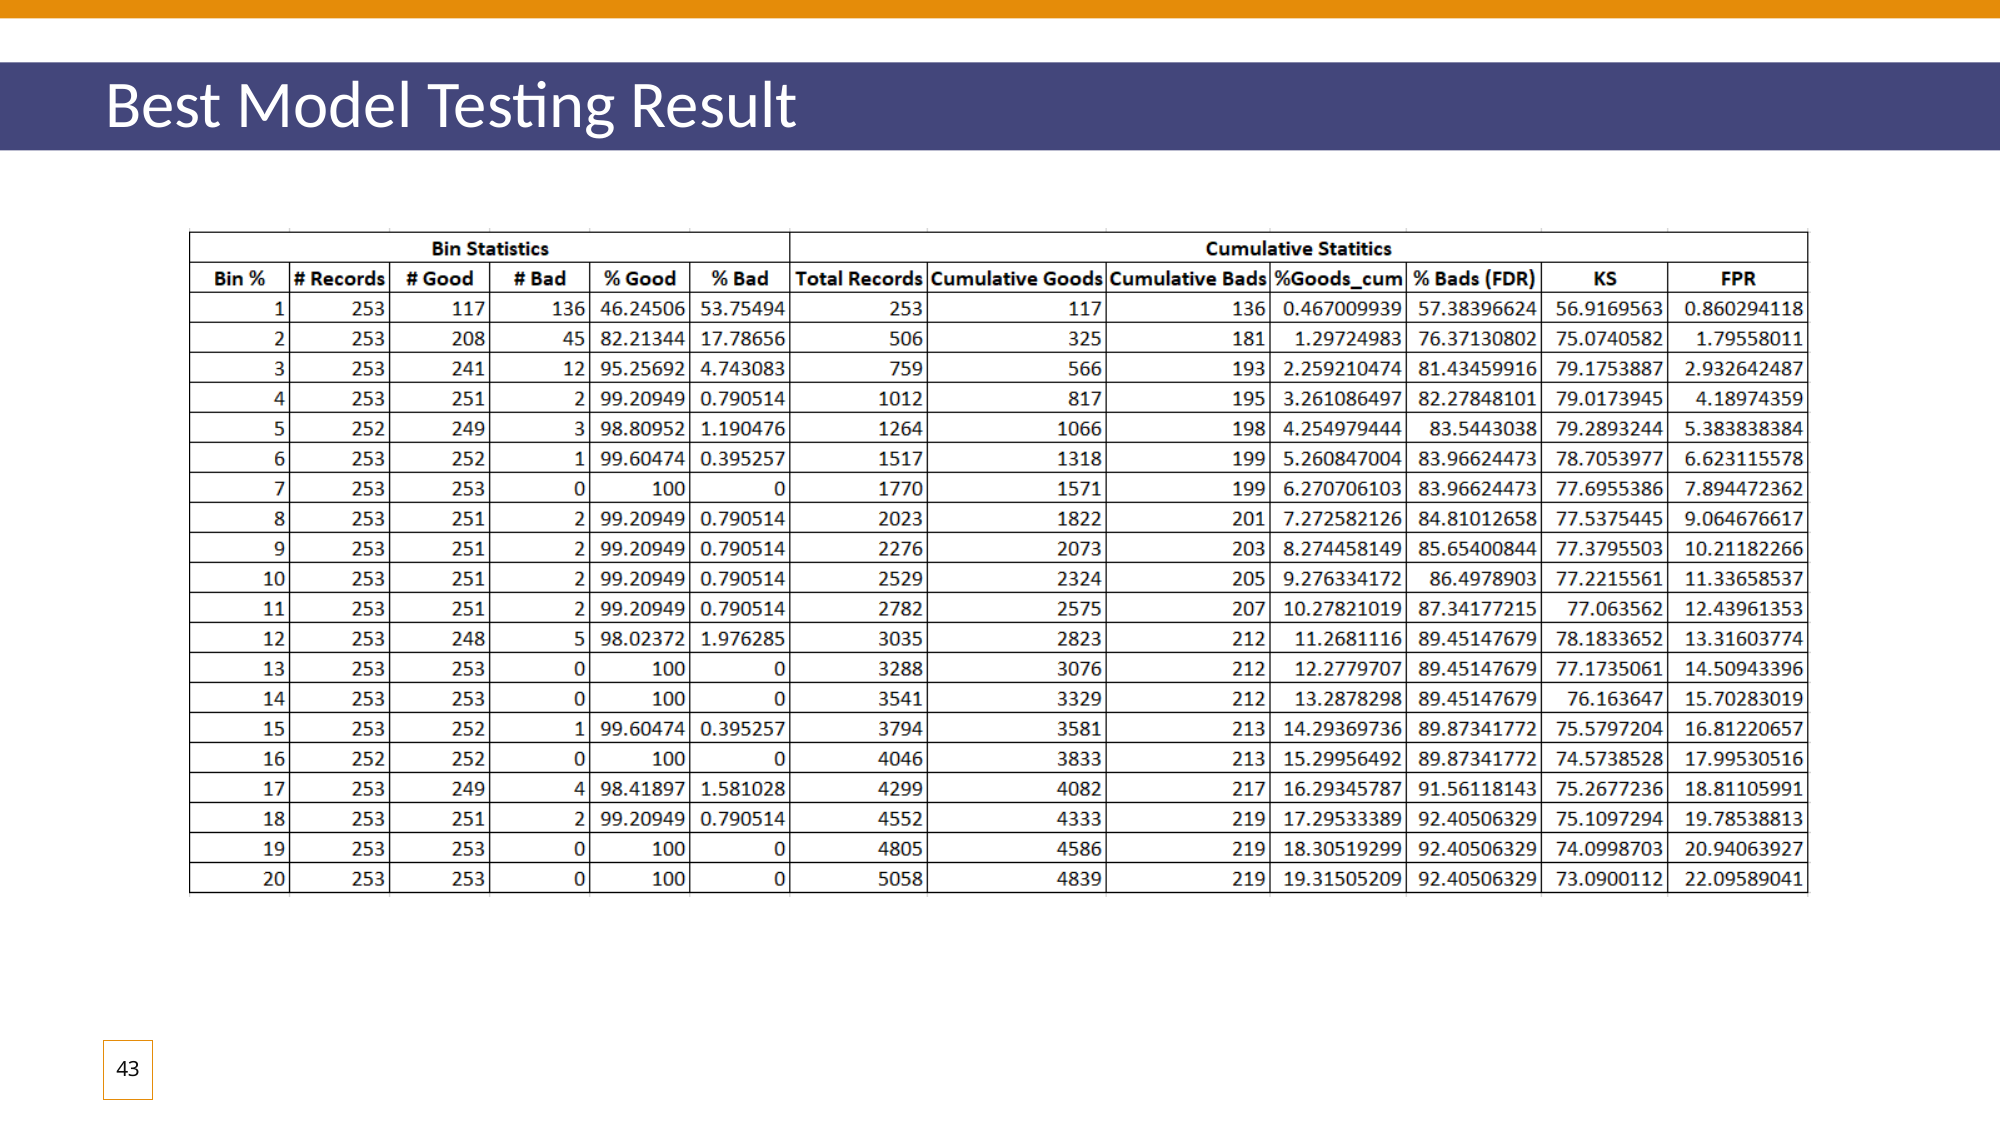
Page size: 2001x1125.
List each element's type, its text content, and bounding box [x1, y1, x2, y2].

list Best Model Testing Result [0, 62, 2000, 151]
list [75, 200, 1025, 1075]
picture [189, 227, 1811, 898]
slide_number 43 [103, 1040, 153, 1100]
